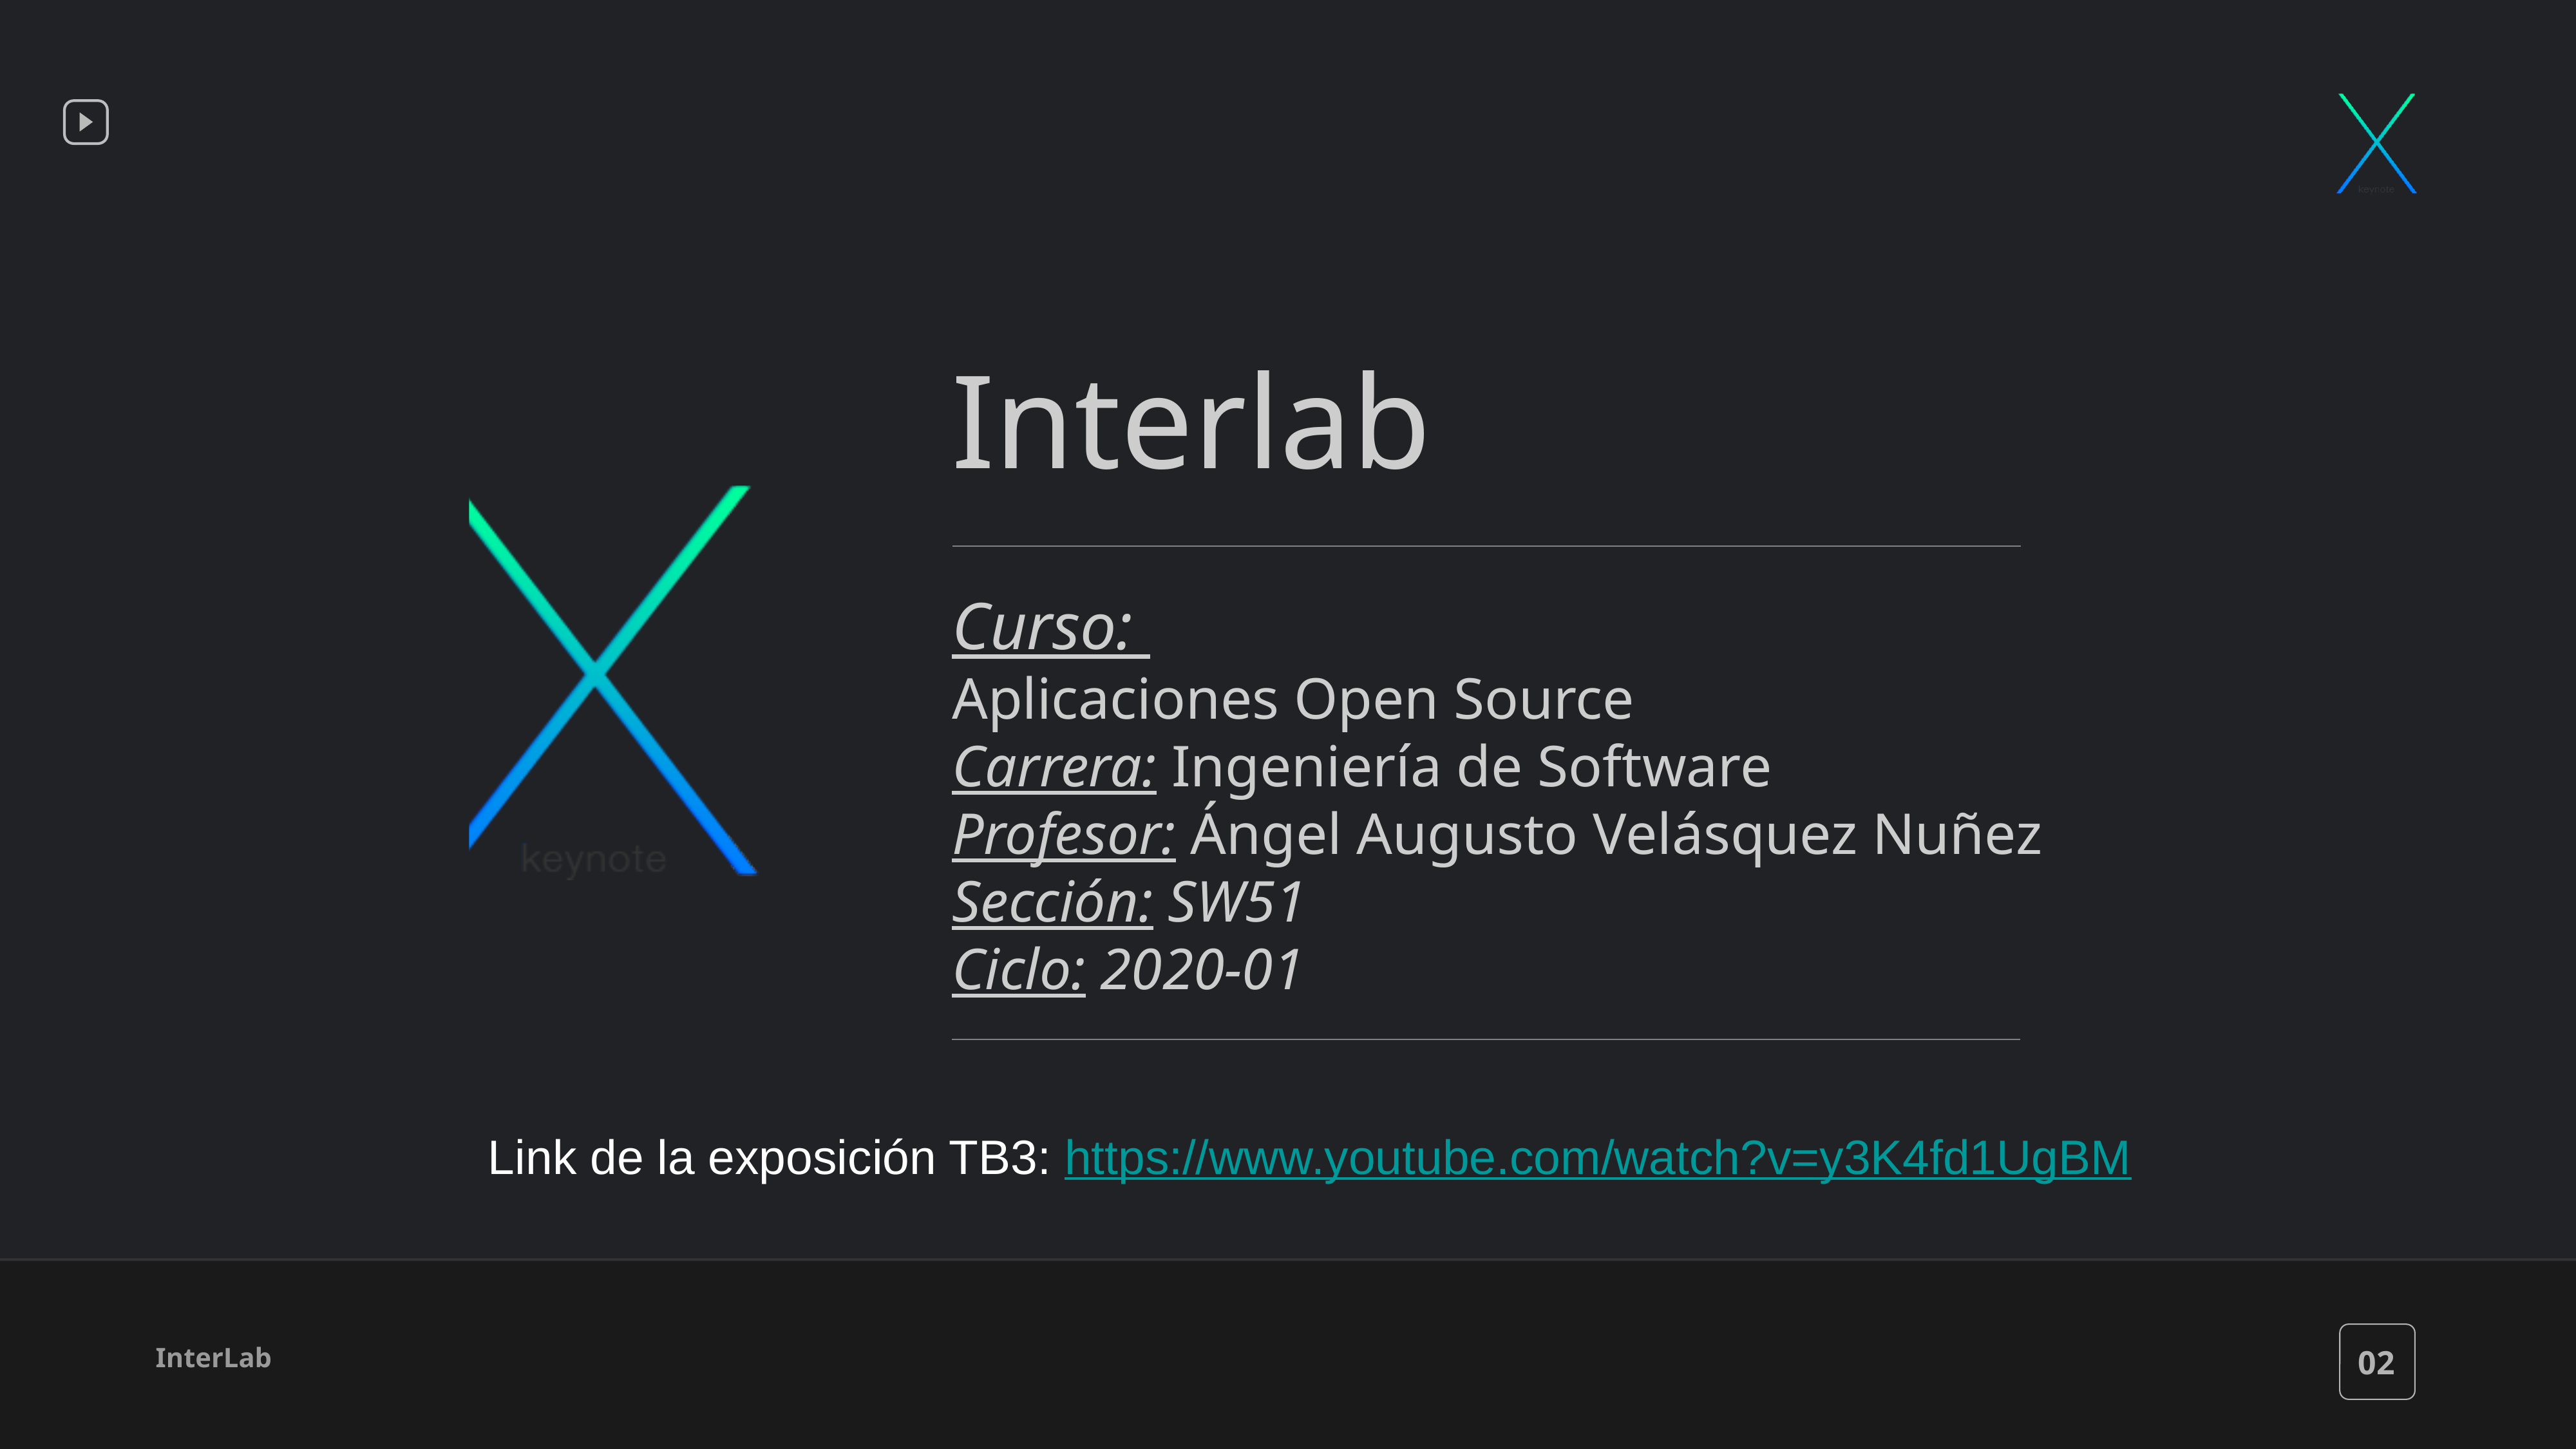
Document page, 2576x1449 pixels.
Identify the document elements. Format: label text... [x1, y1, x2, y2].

text_box Link de la exposición TB3: https://www.youtube.com/watch?v=y3K4fd1UgBM [392, 1122, 2228, 1245]
picture [2336, 93, 2417, 194]
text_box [469, 327, 2108, 1039]
text_box 02 [2352, 1342, 2401, 1381]
